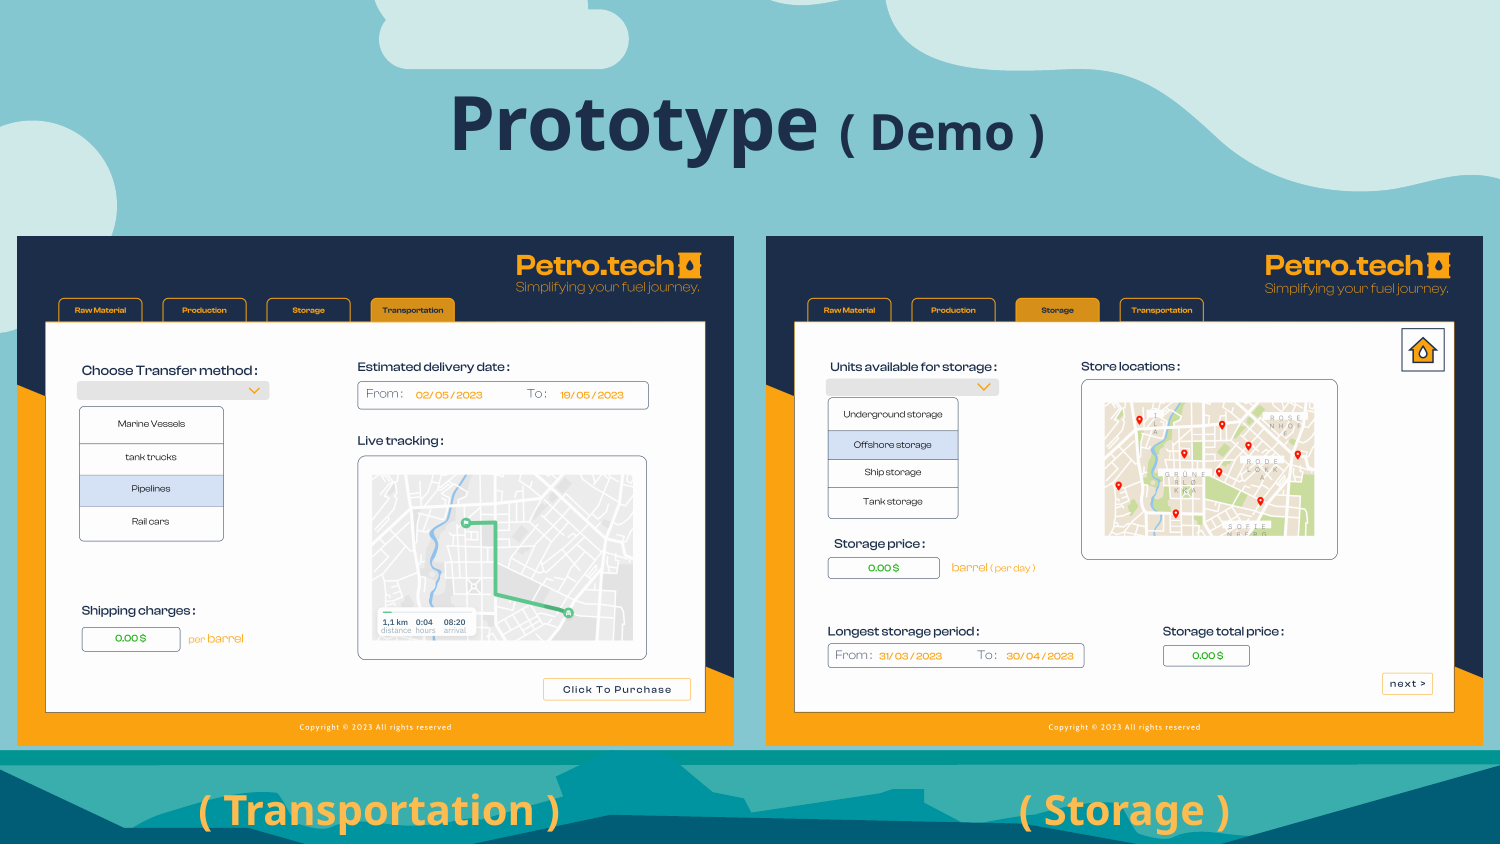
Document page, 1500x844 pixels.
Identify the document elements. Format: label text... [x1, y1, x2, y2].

text_box ( Transportation ) [132, 775, 627, 841]
picture [17, 235, 734, 746]
text_box Prototype ( Demo ) [375, 67, 1125, 173]
picture [766, 235, 1483, 746]
text_box ( Storage ) [877, 775, 1372, 841]
